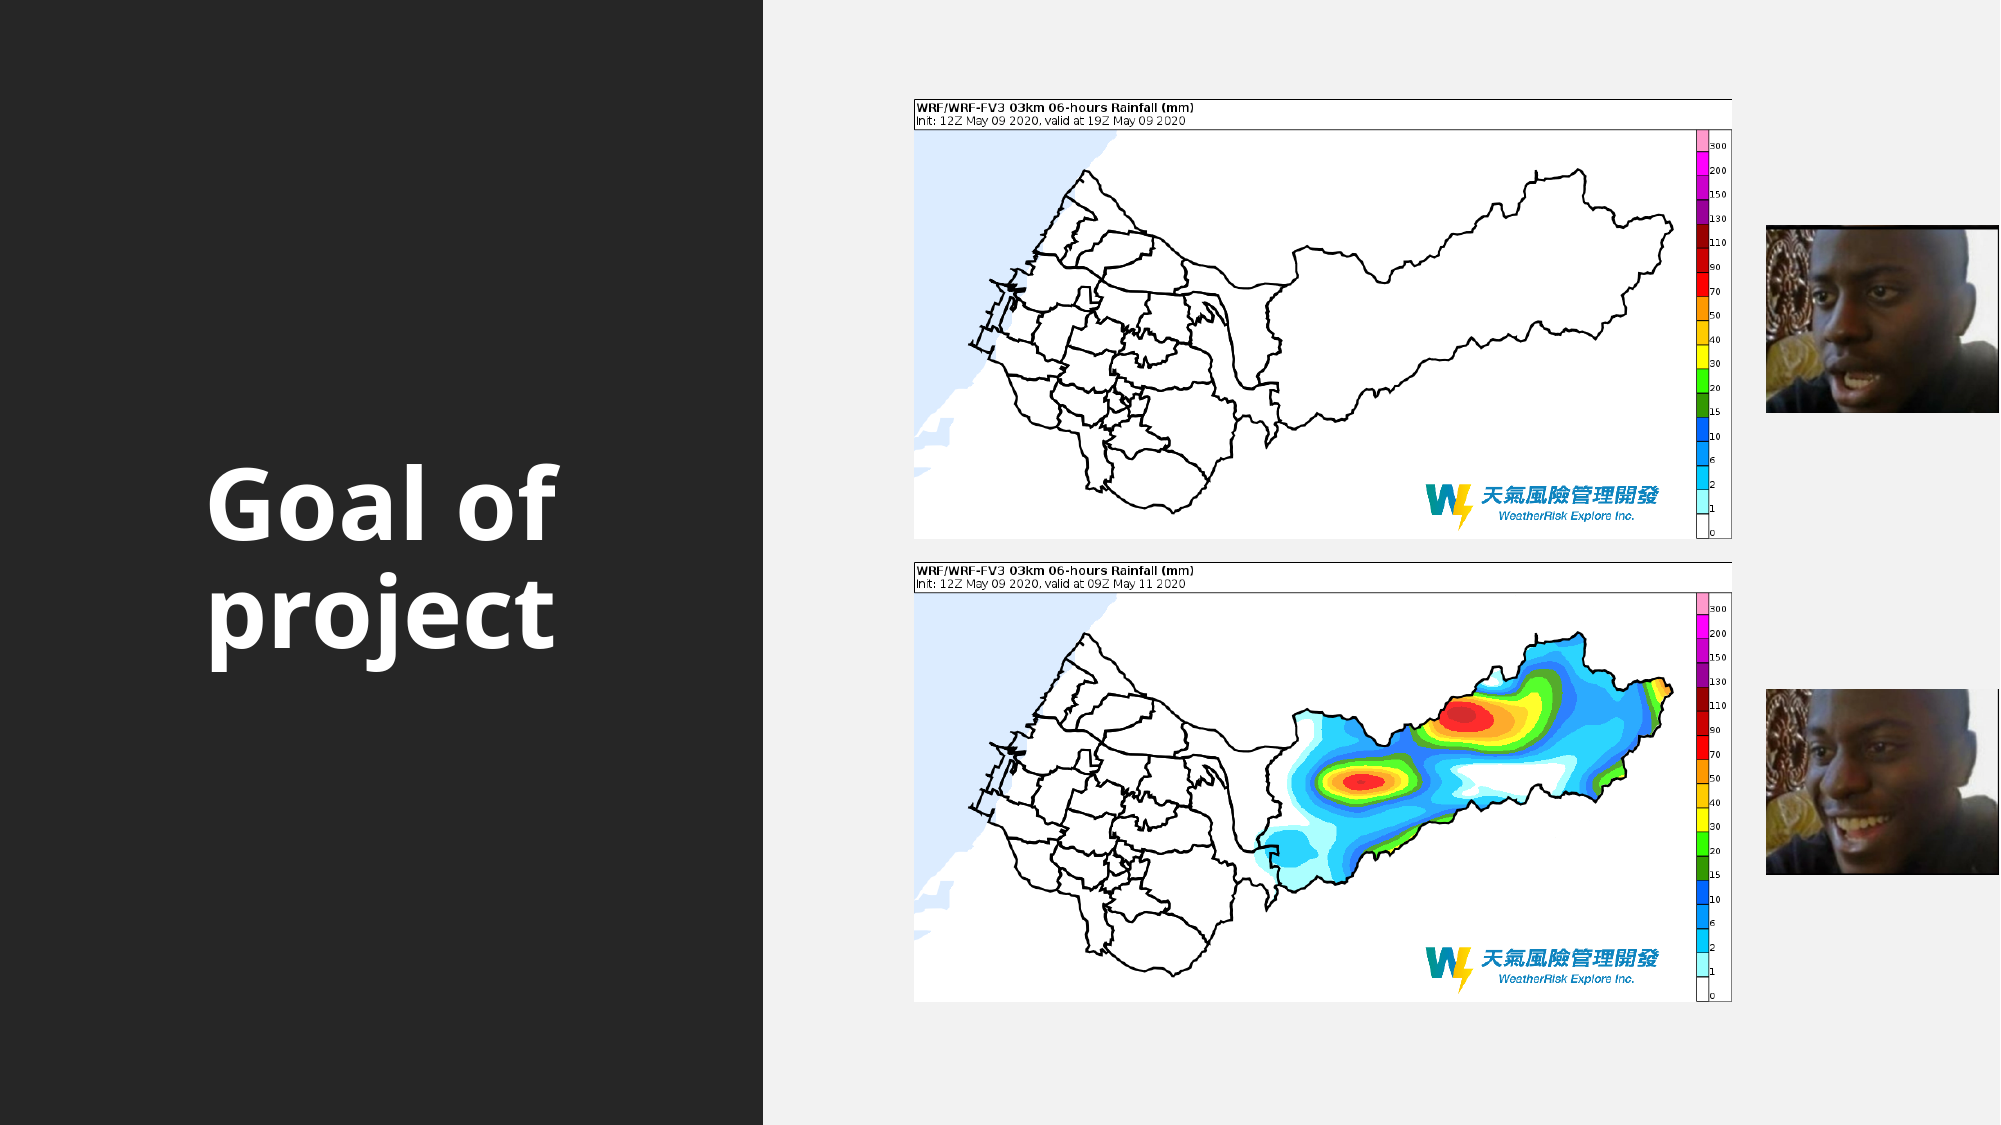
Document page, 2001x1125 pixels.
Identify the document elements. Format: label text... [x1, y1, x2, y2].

text_box [0, 0, 762, 1125]
text_box [762, 0, 2000, 1125]
picture [914, 99, 1732, 539]
picture [1766, 689, 1999, 875]
title Goal of project [189, 104, 666, 1020]
picture [1766, 225, 1999, 414]
picture [914, 562, 1732, 1002]
